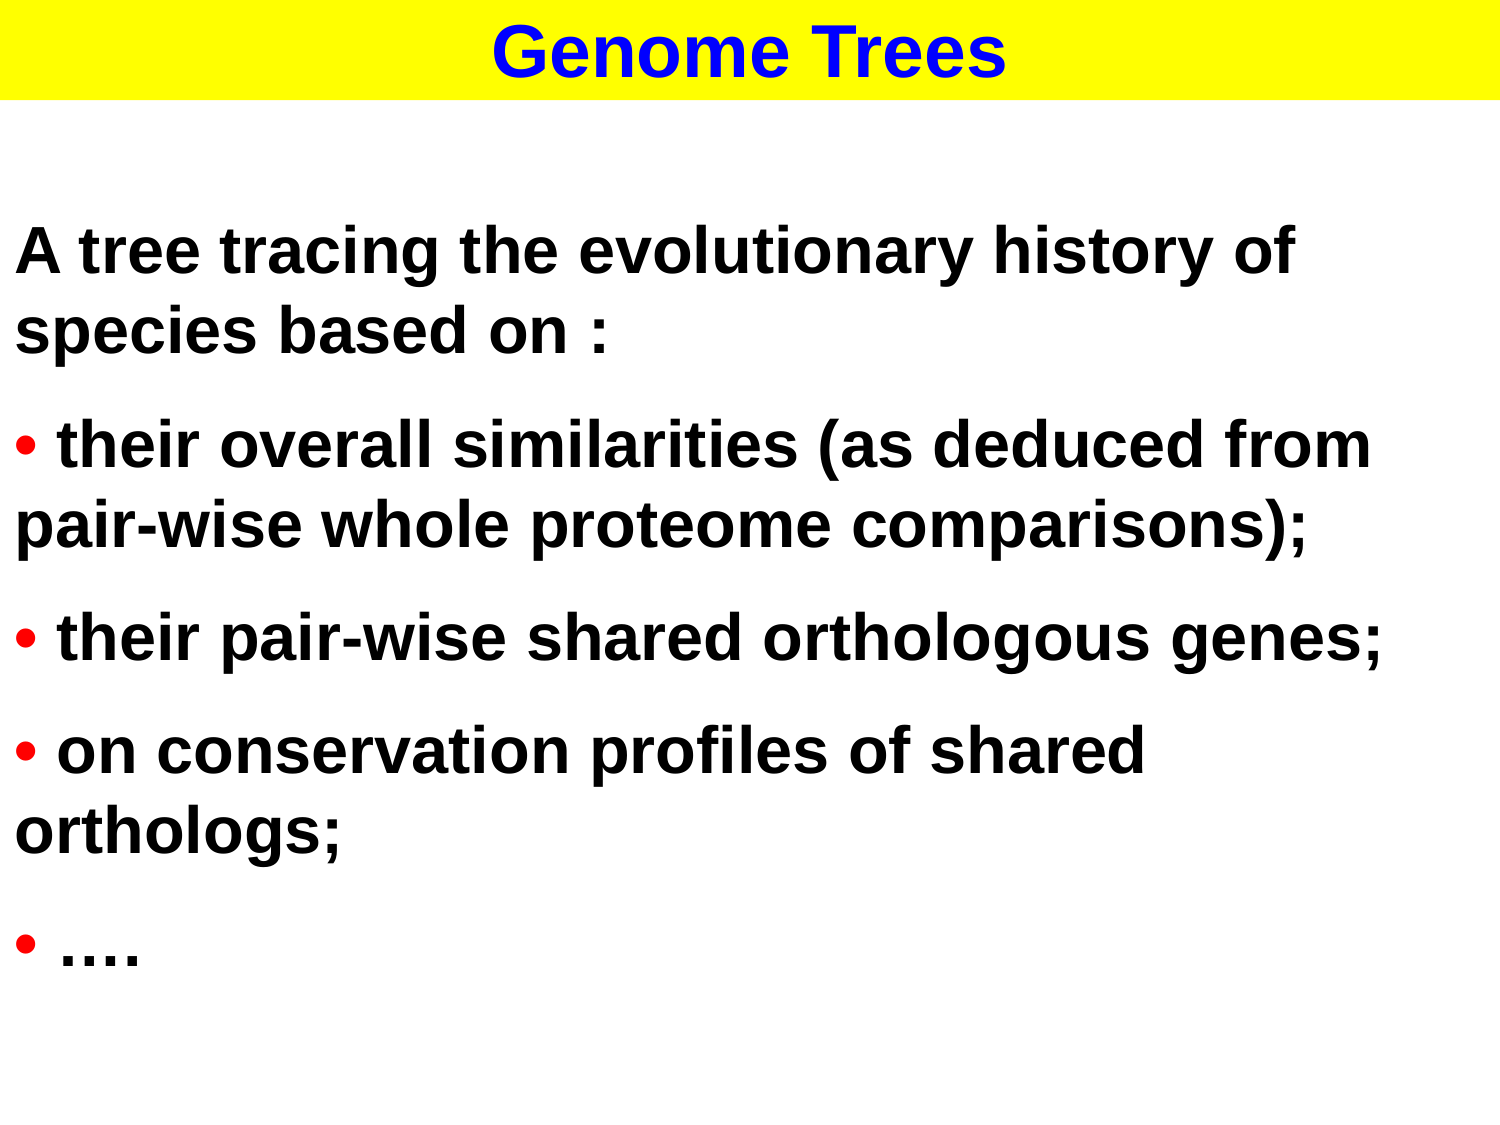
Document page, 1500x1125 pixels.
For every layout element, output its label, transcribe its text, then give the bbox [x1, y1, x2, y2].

text_box A tree tracing the evolutionary history of species based on : • their overall similarities (as deduced from pair-wise whole proteome comparisons); • their pair-wise shared orthologous genes; • on conservation profiles of shared orthologs; • …. [0, 199, 1500, 988]
text_box Genome Trees [0, 0, 1500, 101]
